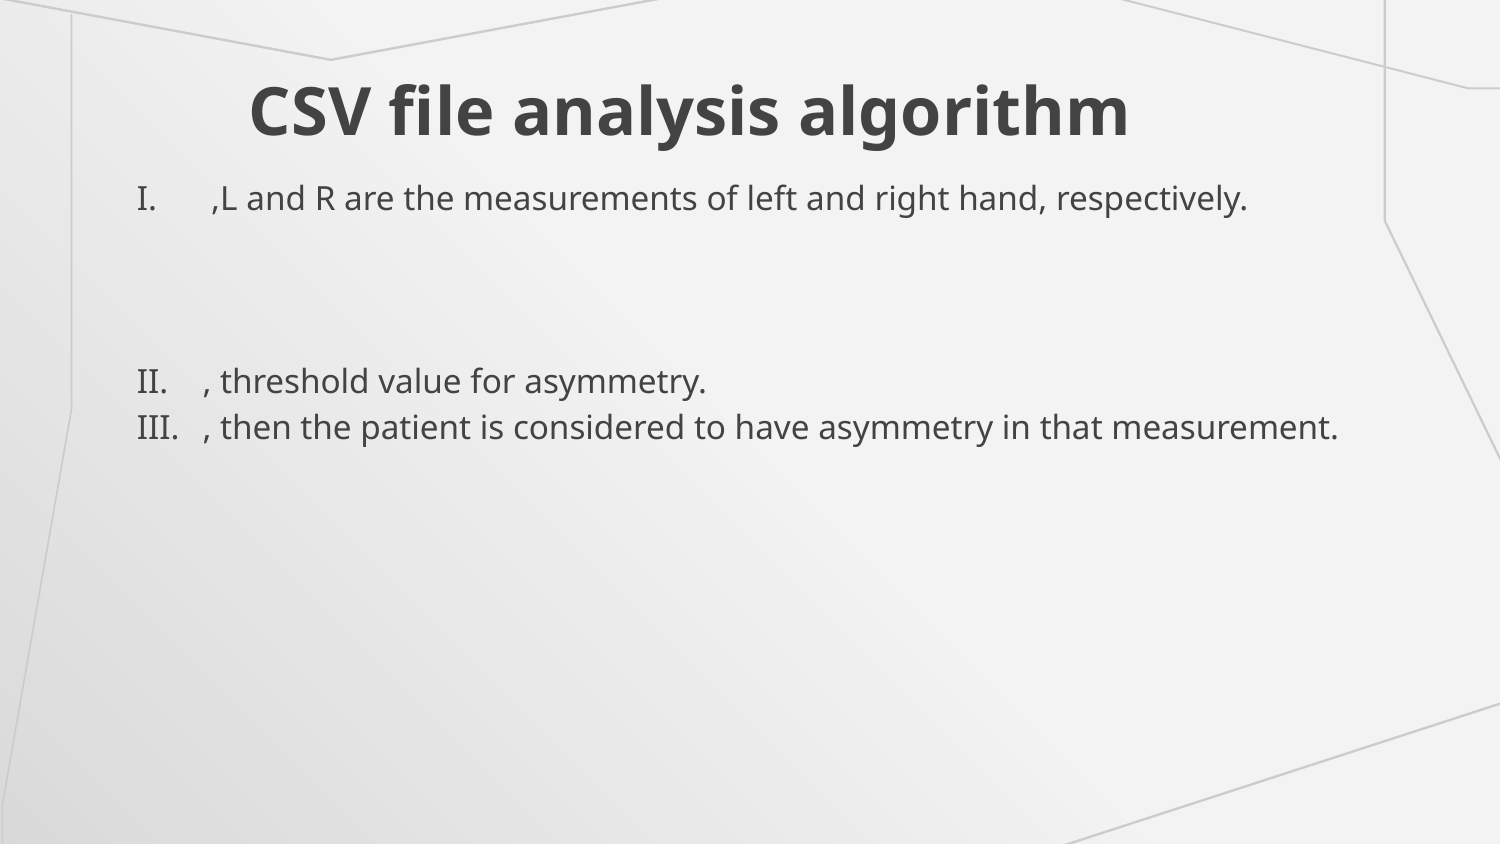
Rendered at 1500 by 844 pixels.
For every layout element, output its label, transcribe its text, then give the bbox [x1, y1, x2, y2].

title CSV file analysis algorithm [66, 62, 1331, 156]
